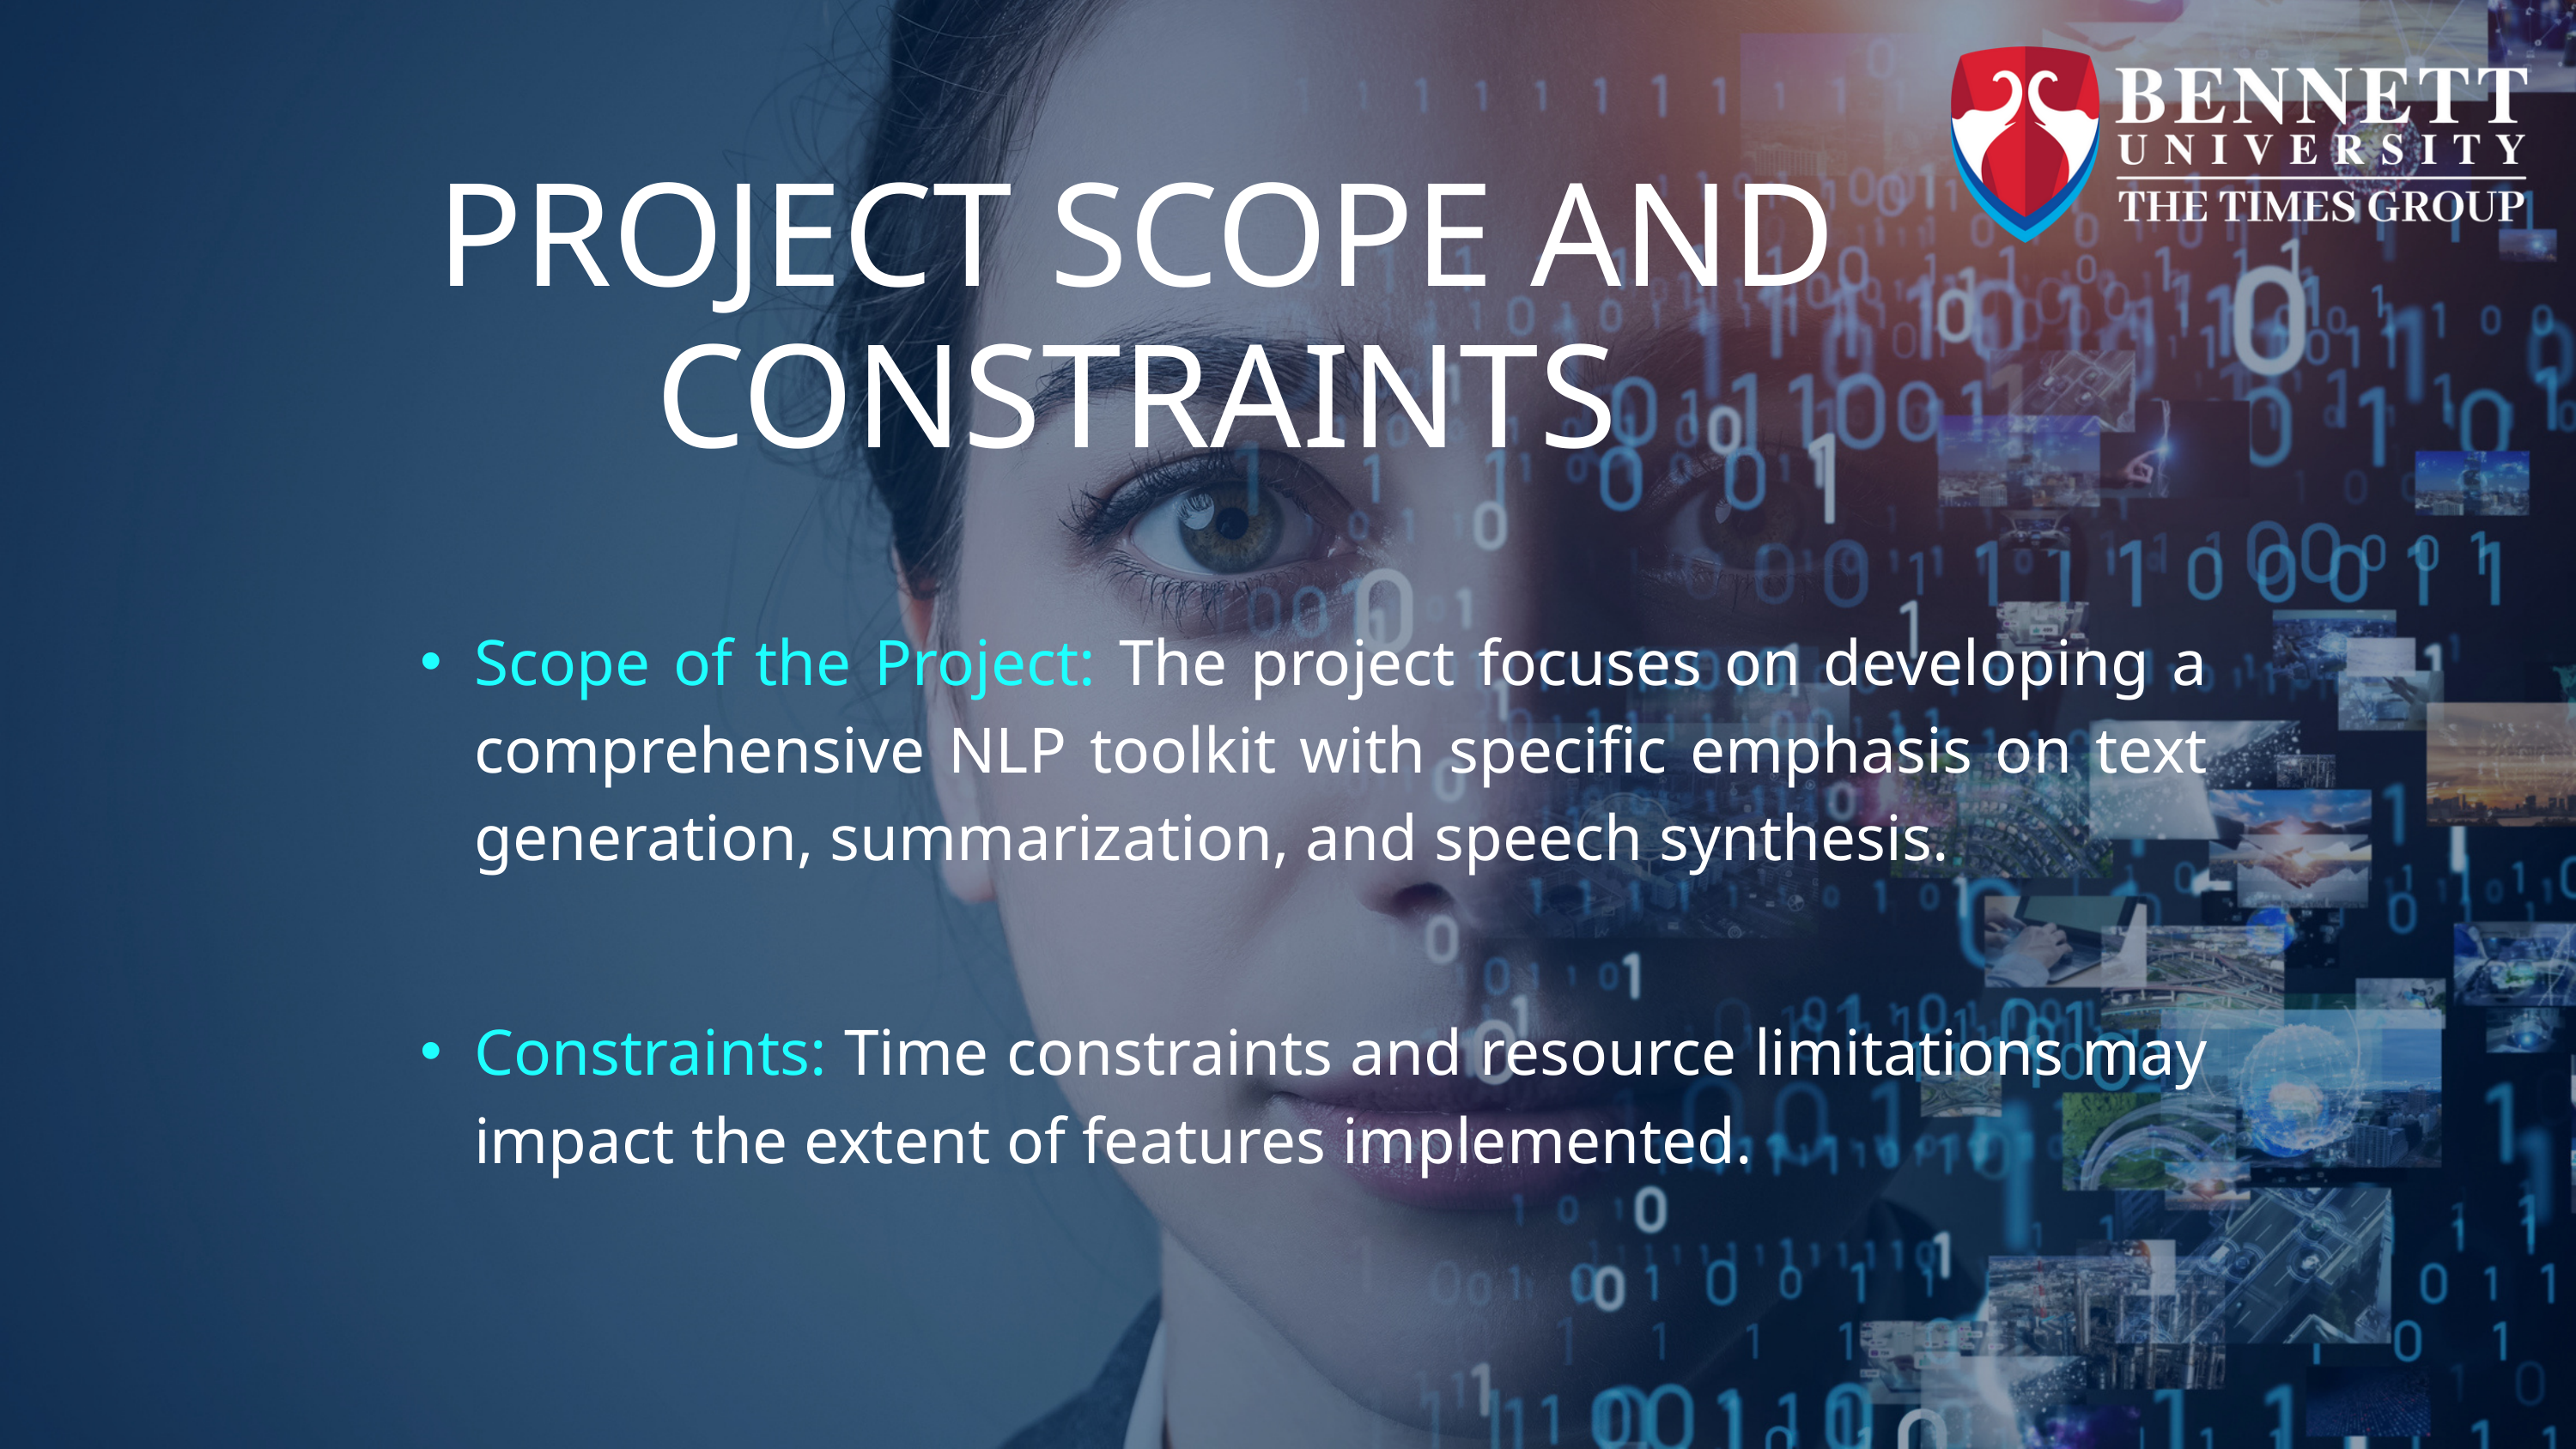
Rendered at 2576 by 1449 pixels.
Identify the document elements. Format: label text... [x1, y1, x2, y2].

text_box [0, 0, 2576, 1449]
text_box Constraints: Time constraints and resource limitations may impact the extent of features implemented. [368, 1000, 2208, 1264]
text_box PROJECT SCOPE AND CONSTRAINTS [368, 153, 1905, 476]
text_box [1951, 46, 2529, 243]
text_box Scope of the Project: The project focuses on developing a comprehensive NLP toolkit with specific emphasis on text generation, summarization, and speech synthesis. [368, 609, 2208, 961]
